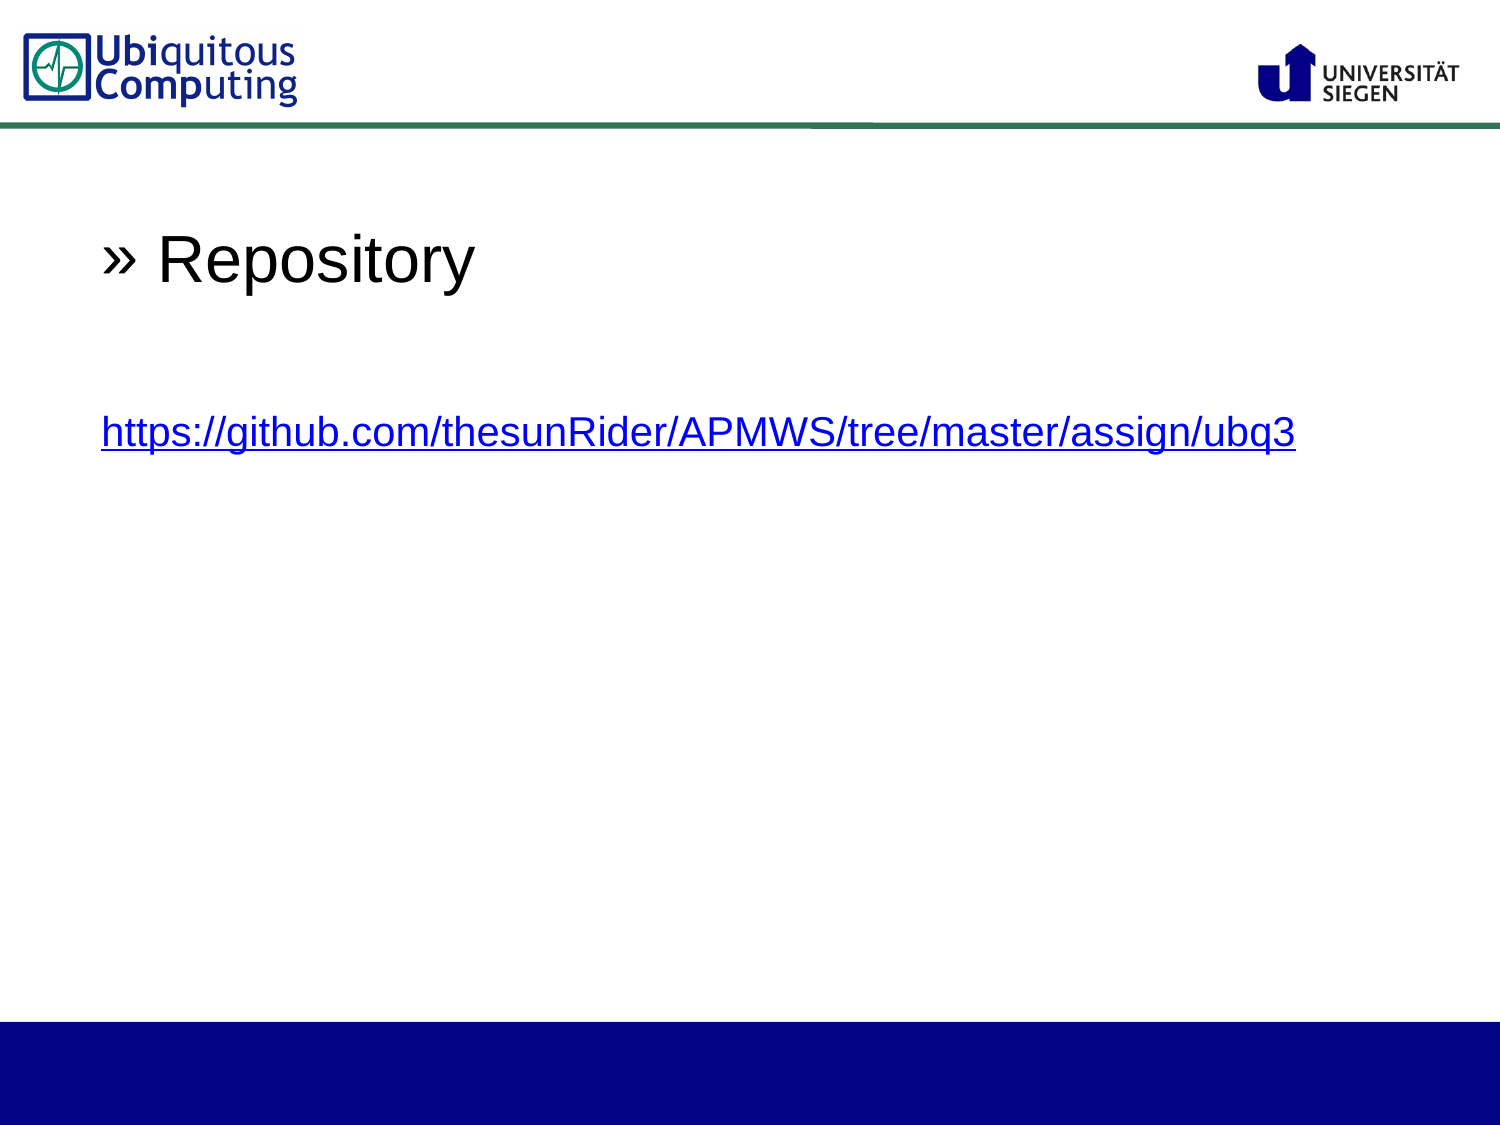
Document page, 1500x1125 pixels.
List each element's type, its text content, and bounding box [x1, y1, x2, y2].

list Repository https://github.com/thesunRider/APMWS/tree/master/assign/ubq3 [75, 208, 1425, 1005]
picture [17, 27, 302, 114]
picture [1257, 42, 1460, 102]
